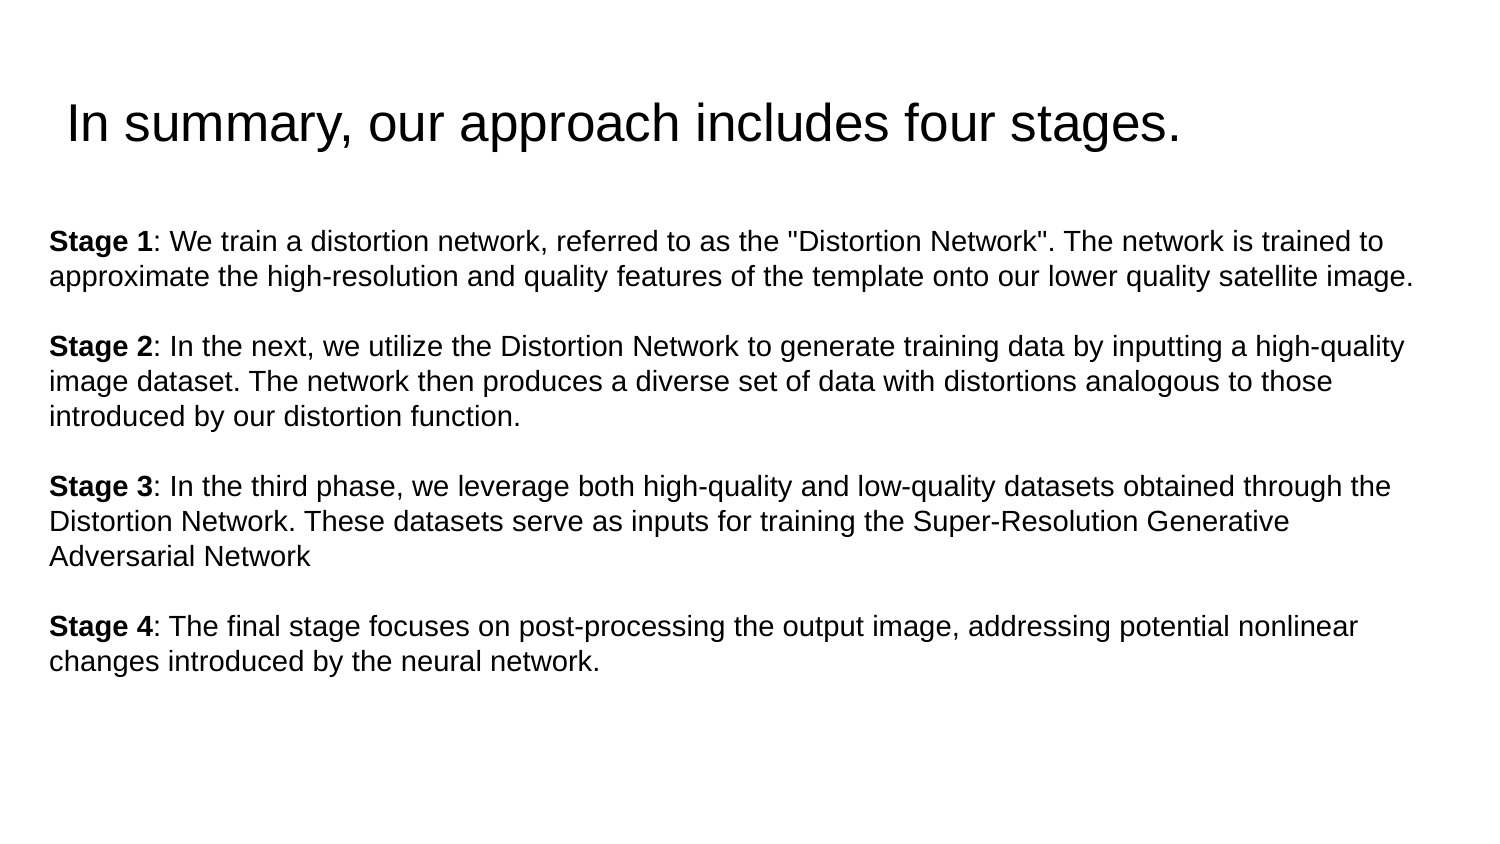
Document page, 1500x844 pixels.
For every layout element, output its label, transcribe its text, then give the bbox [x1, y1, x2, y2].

title In summary, our approach includes four stages. [51, 72, 1449, 167]
text_box Stage 1: We train a distortion network, referred to as the "Distortion Network". The network is trained to approximate the high-resolution and quality features of the template onto our lower quality satellite image. Stage 2: In the next, we utilize the Distortion Network to generate training data by inputting a high-quality image dataset. The network then produces a diverse set of data with distortions analogous to those introduced by our distortion function. Stage 3: In the third phase, we leverage both high-quality and low-quality datasets obtained through the Distortion Network. These datasets serve as inputs for training the Super-Resolution Generative Adversarial Network Stage 4: The final stage focuses on post-processing the output image, addressing potential nonlinear changes introduced by the neural network. [34, 172, 1449, 727]
